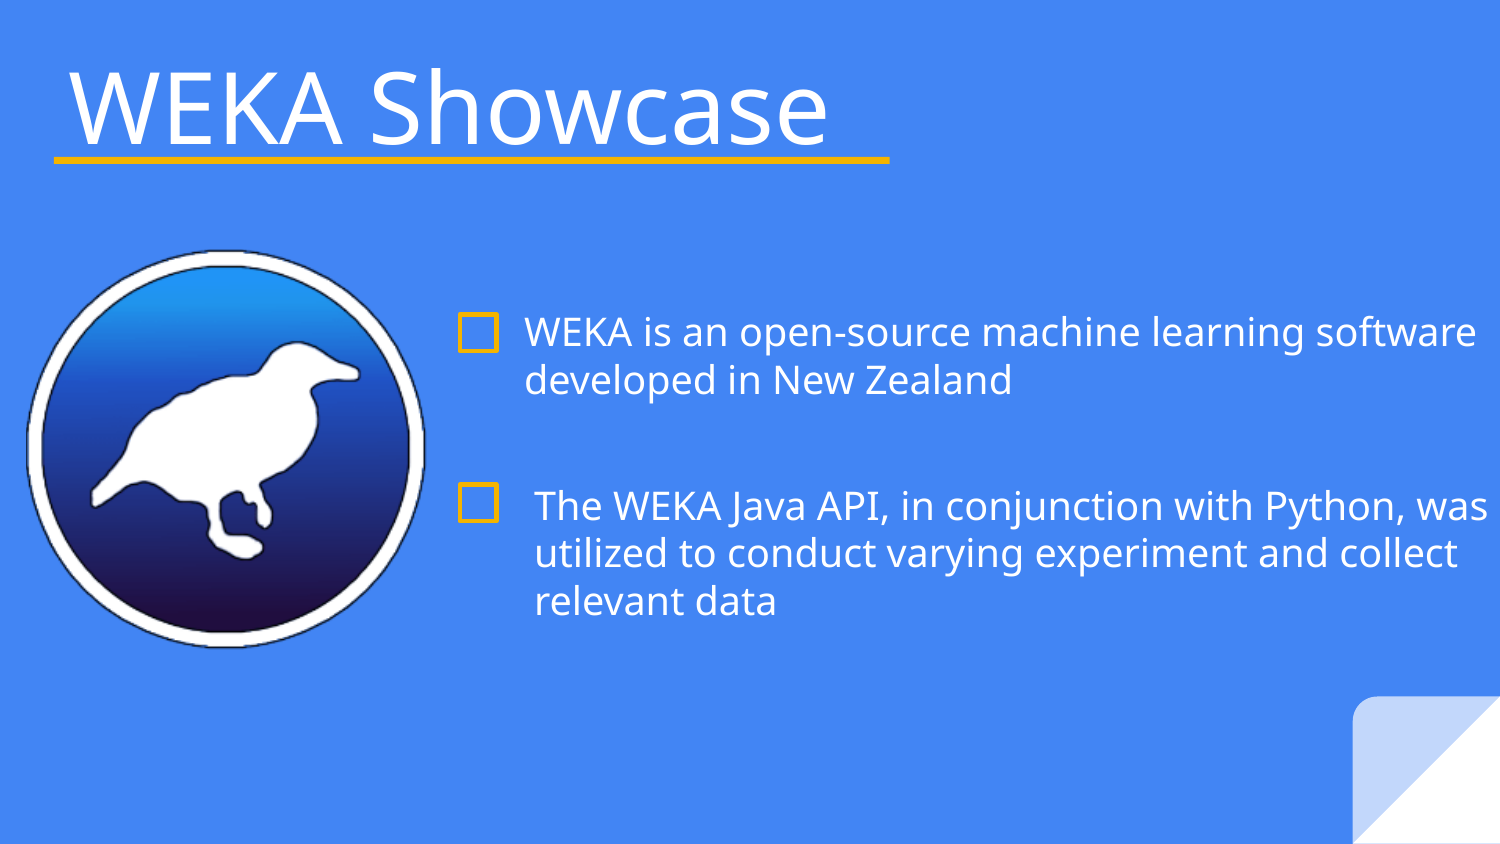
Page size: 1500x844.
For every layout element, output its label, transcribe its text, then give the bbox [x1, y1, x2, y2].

title WEKA Showcase [53, 26, 1403, 180]
text_box WEKA is an open-source machine learning software developed in New Zealand [509, 292, 1500, 417]
text_box [459, 484, 497, 522]
text_box [53, 156, 890, 164]
picture [25, 249, 427, 651]
text_box [459, 314, 497, 351]
text_box The WEKA Java API, in conjunction with Python, was utilized to conduct varying experiment and collect relevant data [519, 465, 1500, 638]
